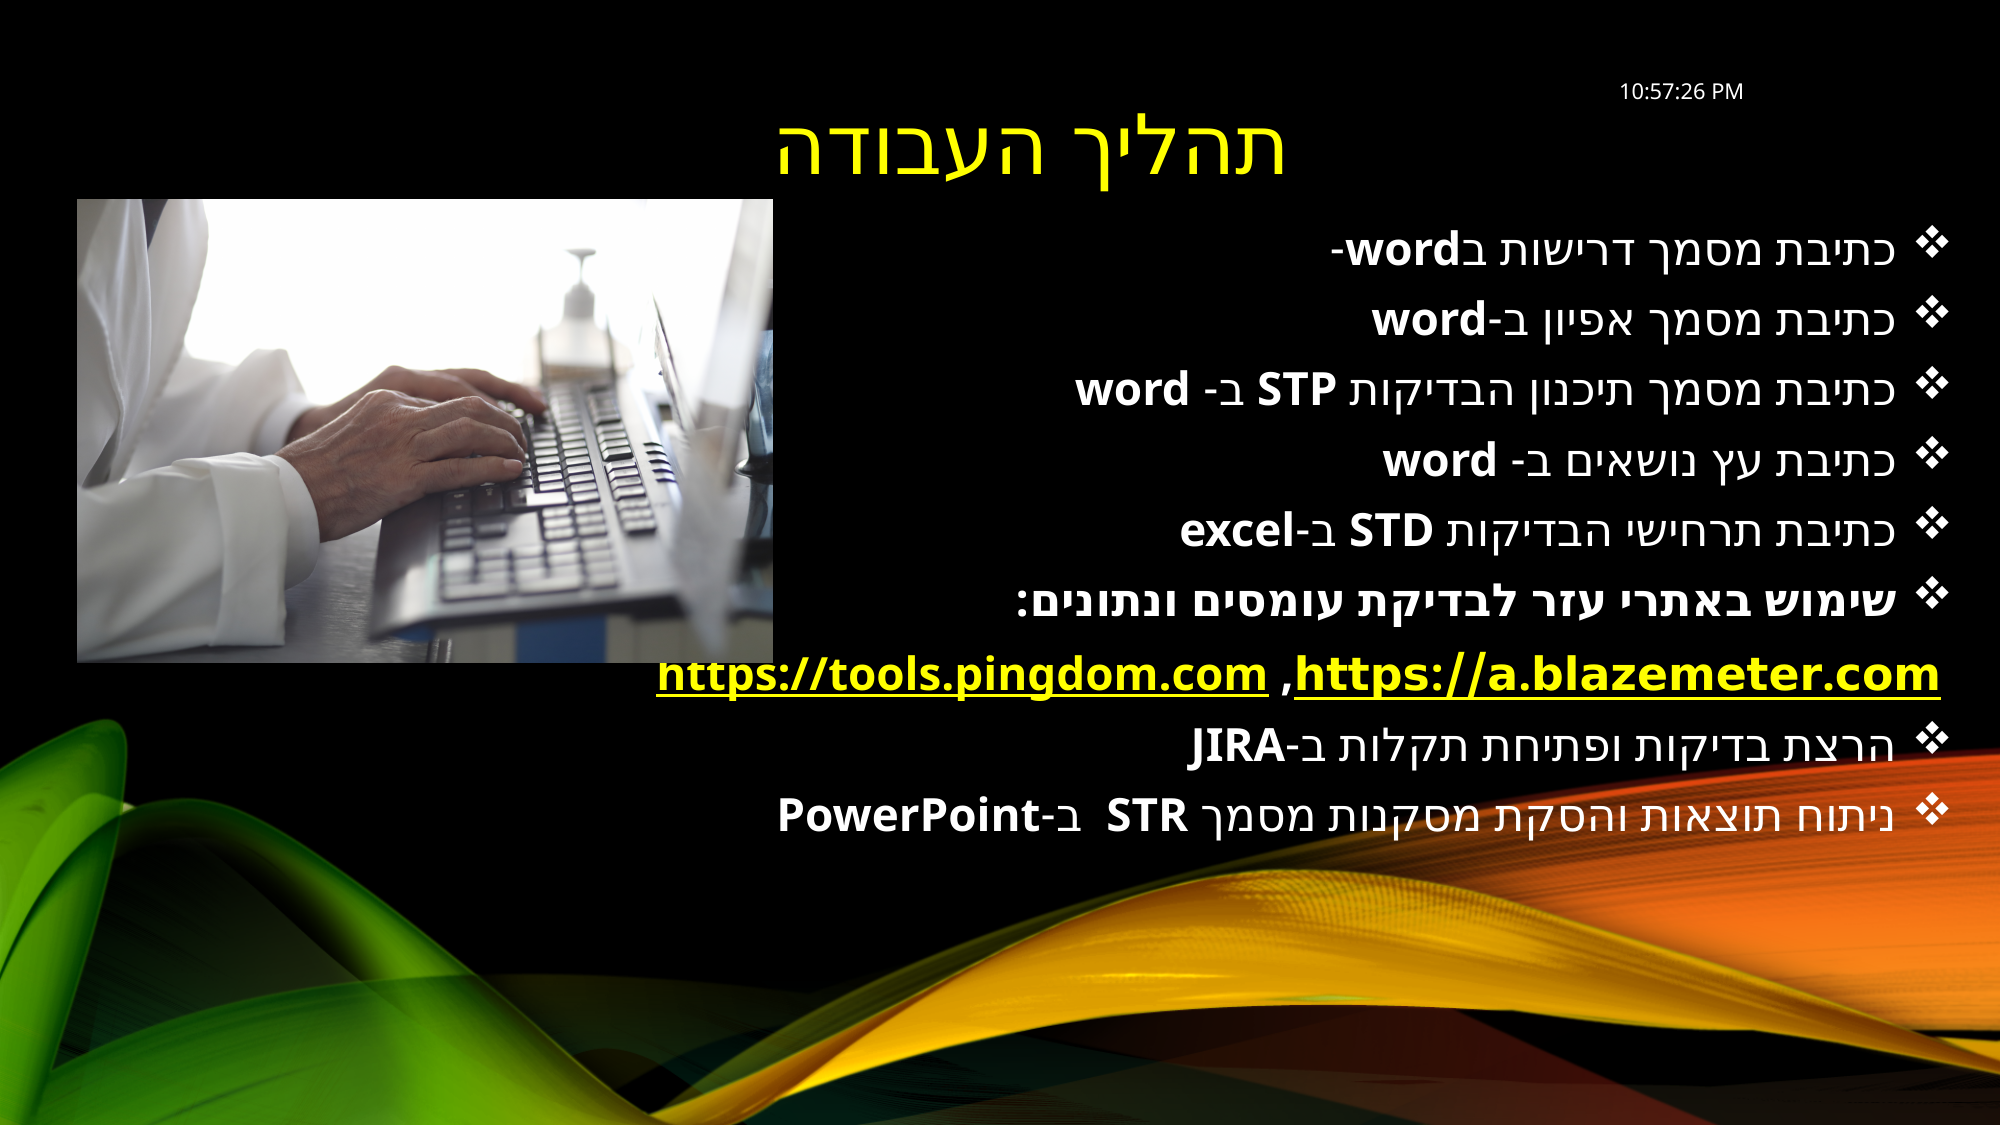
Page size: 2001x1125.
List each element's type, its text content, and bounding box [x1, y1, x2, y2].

list כתיבת מסמך דרישות בword- כתיבת מסמך אפיון ב-word כתיבת מסמך תיכנון הבדיקות STP ב- word כתיבת עץ נושאים ב- word כתיבת תרחישי הבדיקות STD ב-excel שימוש באתרי עזר לבדיקת עומסים ונתונים: https://a.blazemeter.com, https://tools.pingdom.com הרצת בדיקות ופתיחת תקלות ב-JIRA ניתוח תוצאות והסקת מסקנות מסמך STR ב-PowerPoint [151, 218, 1969, 862]
title תהליך העבודה [301, 78, 1763, 200]
picture [0, 717, 2000, 1125]
picture [77, 199, 773, 663]
slide_number יום שלישי 01 נובמבר 2022 [1281, 62, 1760, 123]
